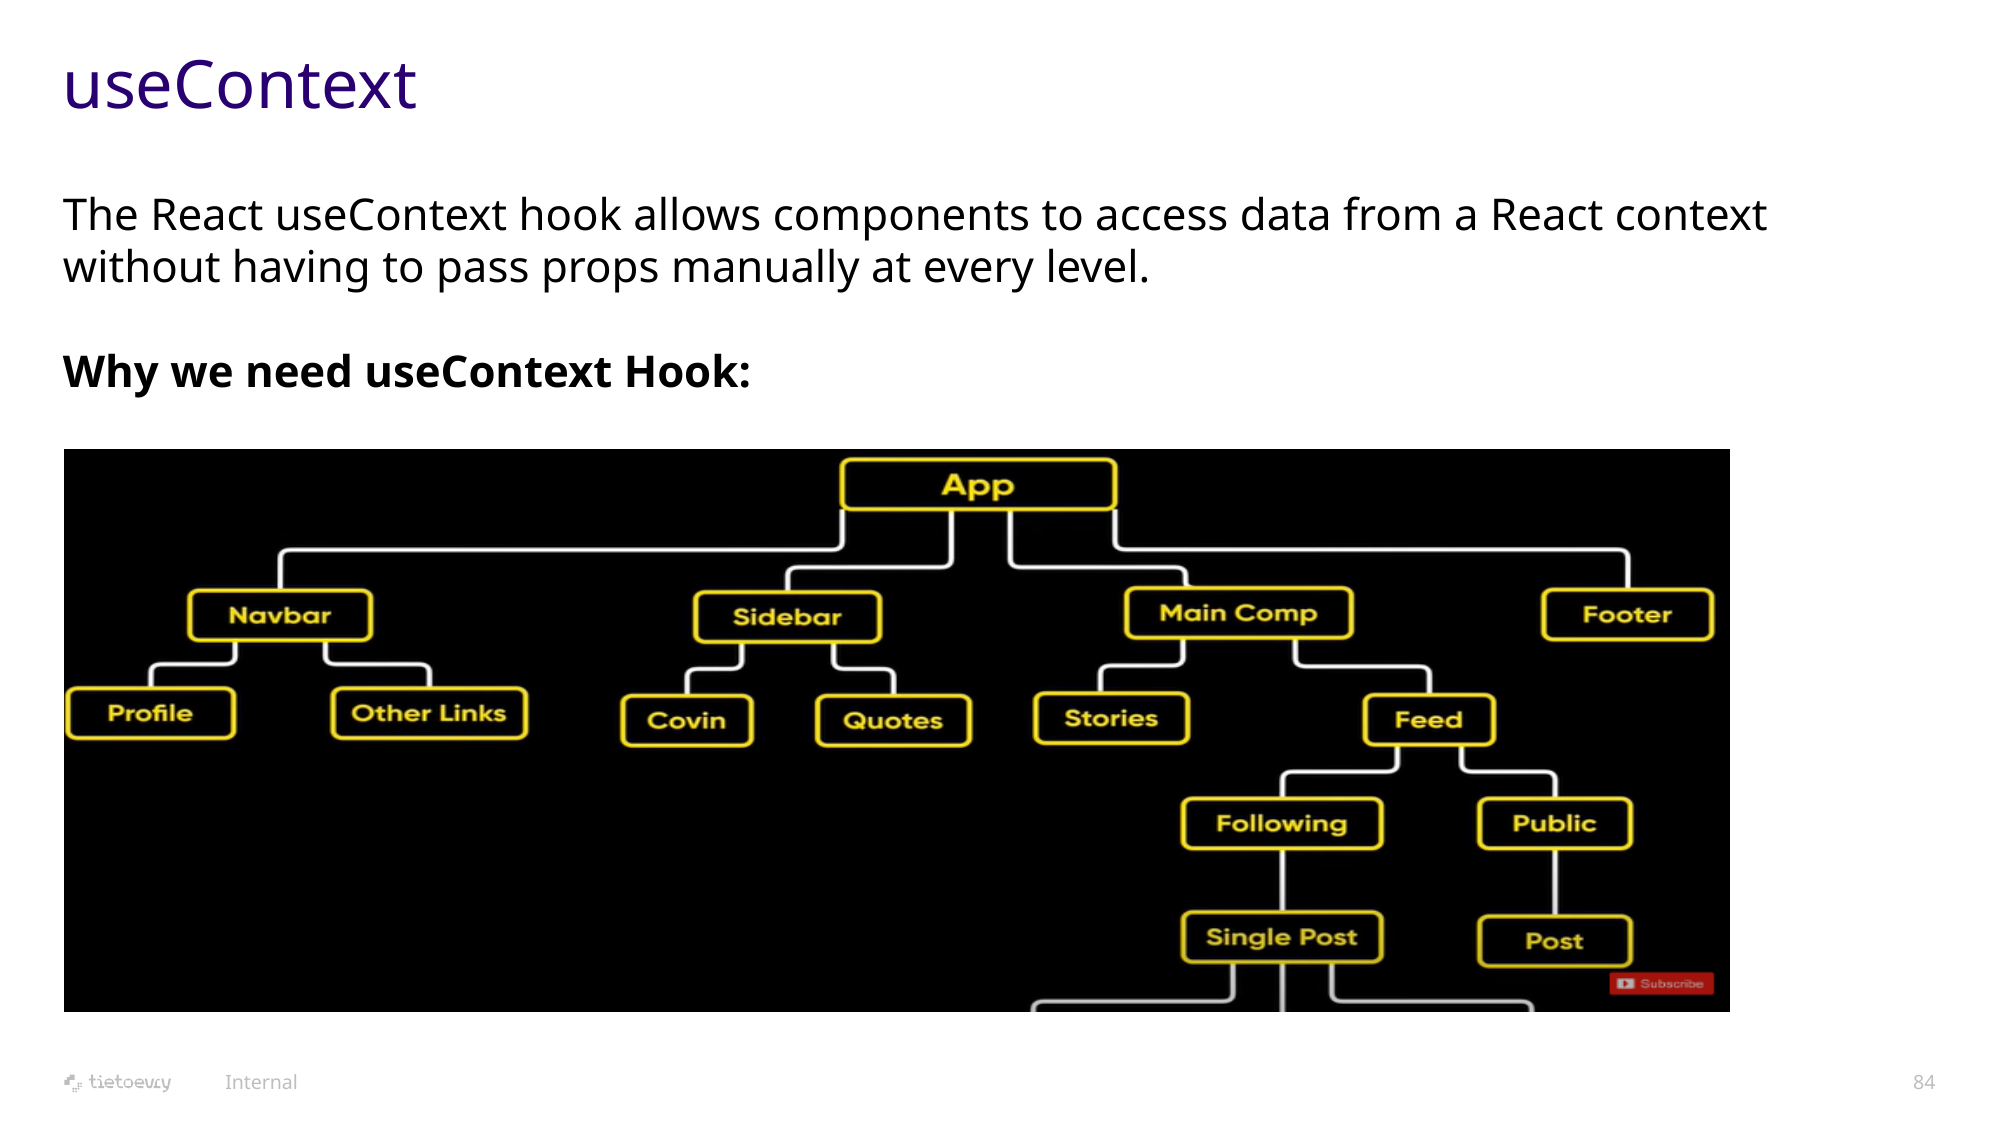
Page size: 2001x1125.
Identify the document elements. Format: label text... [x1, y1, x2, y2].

list The React useContext hook allows components to access data from a React context without having to pass props manually at every level. Why we need useContext Hook: [62, 186, 1936, 1012]
slide_number 84 [1866, 1069, 1936, 1098]
picture [64, 449, 1730, 1012]
footer Internal [225, 1069, 338, 1098]
title useContext [62, 50, 1709, 186]
